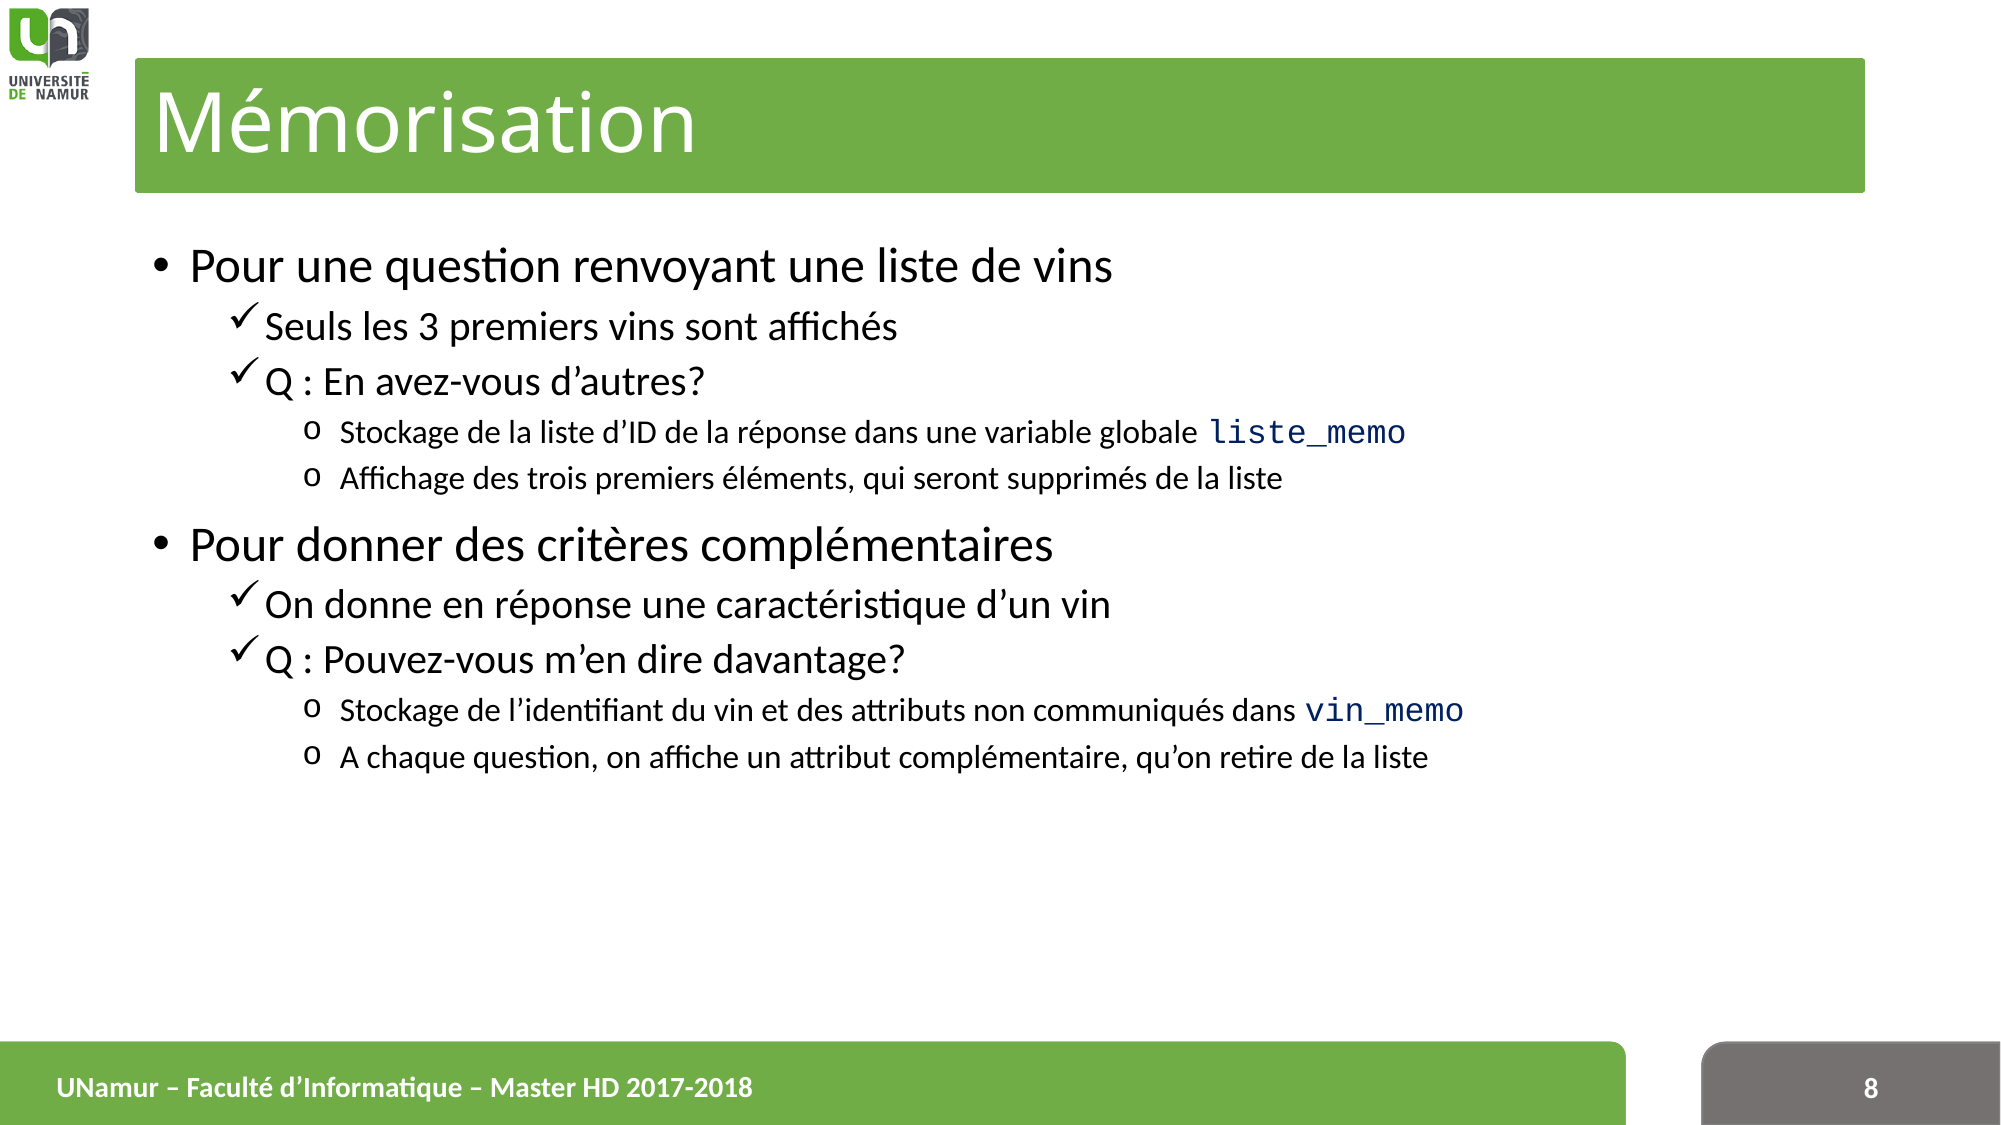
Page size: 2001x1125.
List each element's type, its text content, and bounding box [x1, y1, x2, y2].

picture [0, 0, 97, 108]
list Pour une question renvoyant une liste de vins Seuls les 3 premiers vins sont affichés Q : En avez-vous d’autres? Stockage de la liste d’ID de la réponse dans une variable globale liste_memo Affichage des trois premiers éléments, qui seront supprimés de la liste Pour donner des critères complémentaires On donne en réponse une caractéristique d’un vin Q : Pouvez-vous m’en dire davantage? Stockage de l’identifiant du vin et des attributs non communiqués dans vin_memo A chaque question, on affiche un attribut complémentaire, qu’on retire de la liste [137, 232, 1863, 993]
footer UNamur – Faculté d’Informatique – Master HD 2017-2018 [41, 1061, 1667, 1122]
title Mémorisation [135, 58, 1865, 193]
